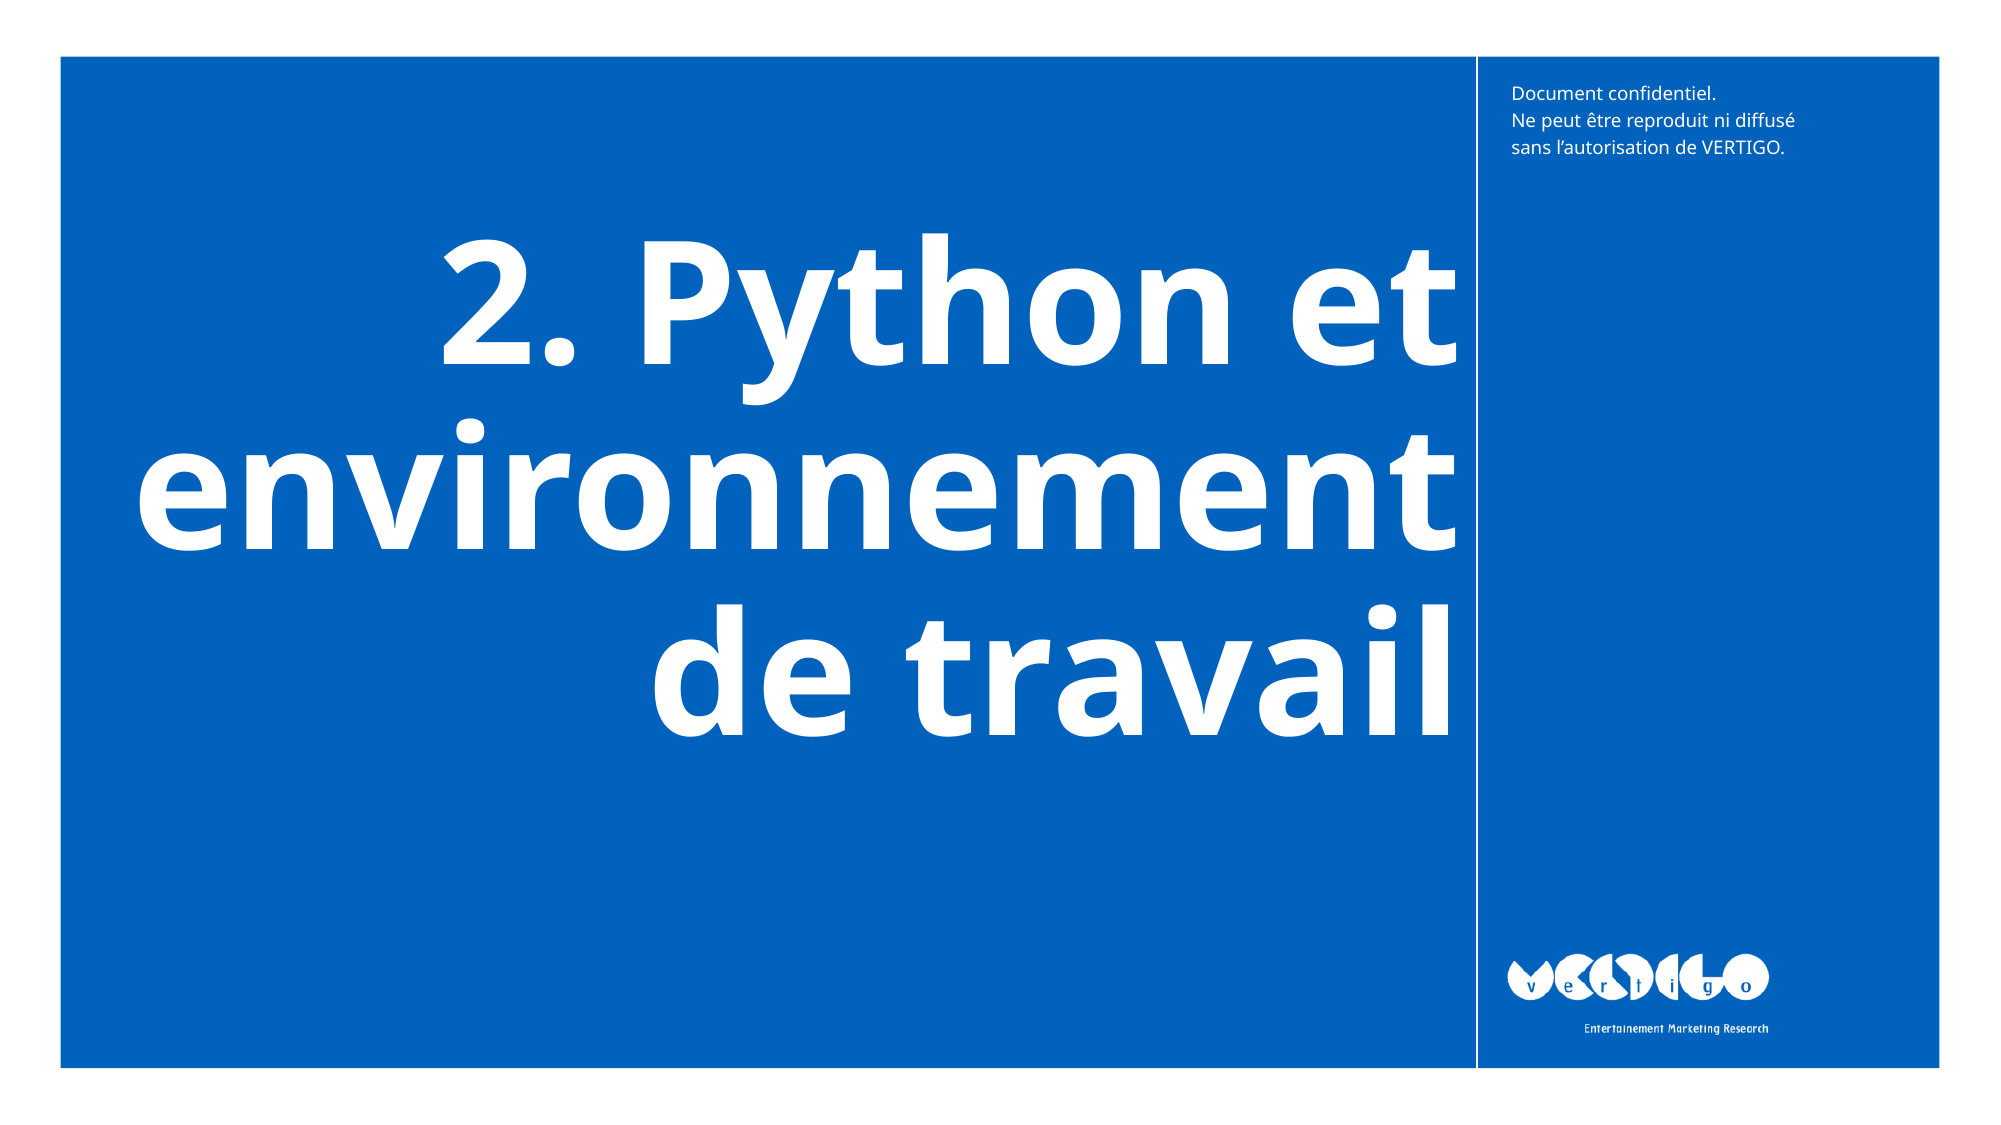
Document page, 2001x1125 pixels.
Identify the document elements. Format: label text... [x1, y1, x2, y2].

picture [1503, 950, 1772, 1036]
title 2. Python et environnement de travail [62, 387, 1477, 602]
